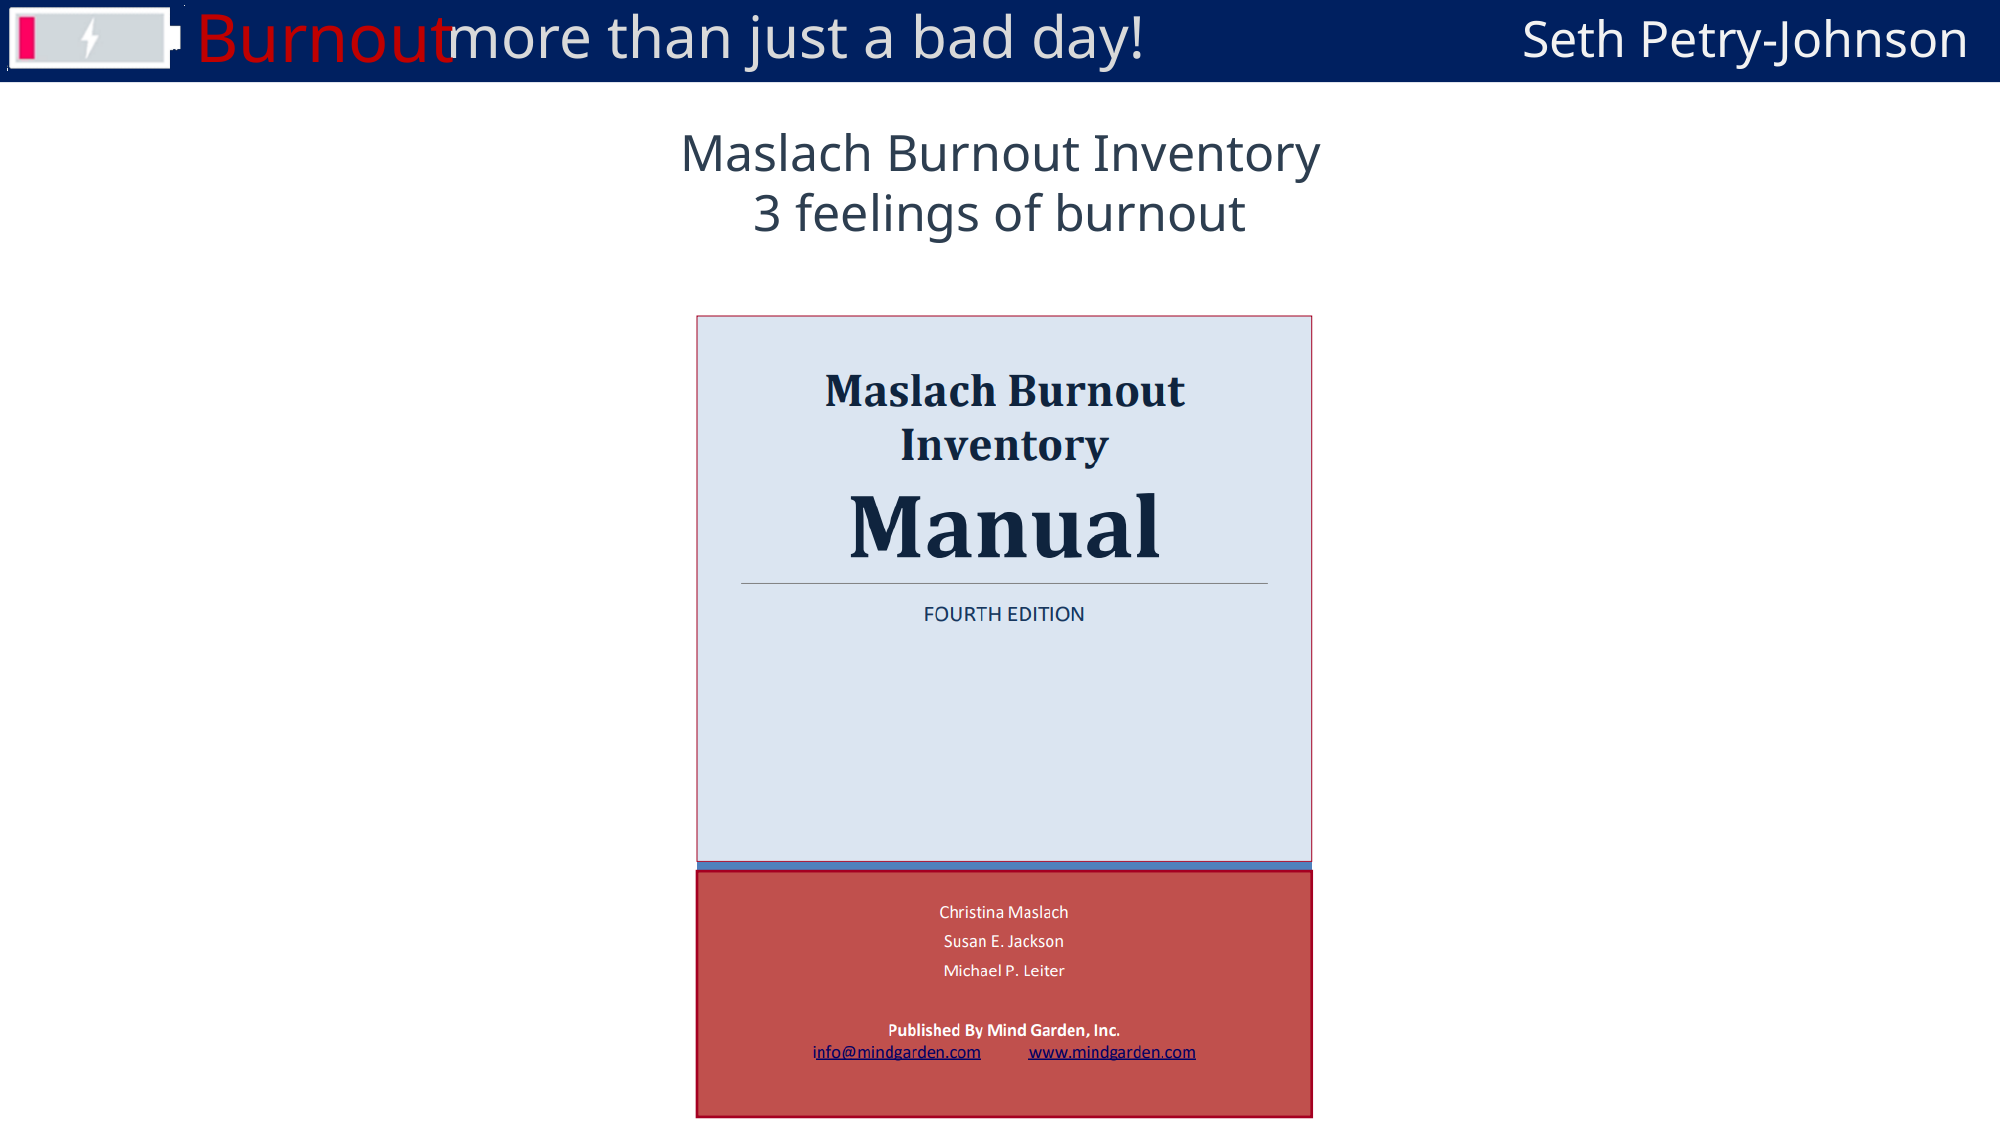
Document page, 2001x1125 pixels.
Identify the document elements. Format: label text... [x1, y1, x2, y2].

text_box more than just a bad day! [825, 0, 1296, 78]
text_box Maslach Burnout Inventory 3 feelings of burnout [549, 113, 1453, 249]
text_box Seth Petry-Johnson [1296, 0, 2000, 75]
picture [7, 5, 185, 71]
text_box Burnout [0, 0, 825, 83]
text_box [825, 75, 2000, 83]
picture [687, 308, 1321, 1125]
